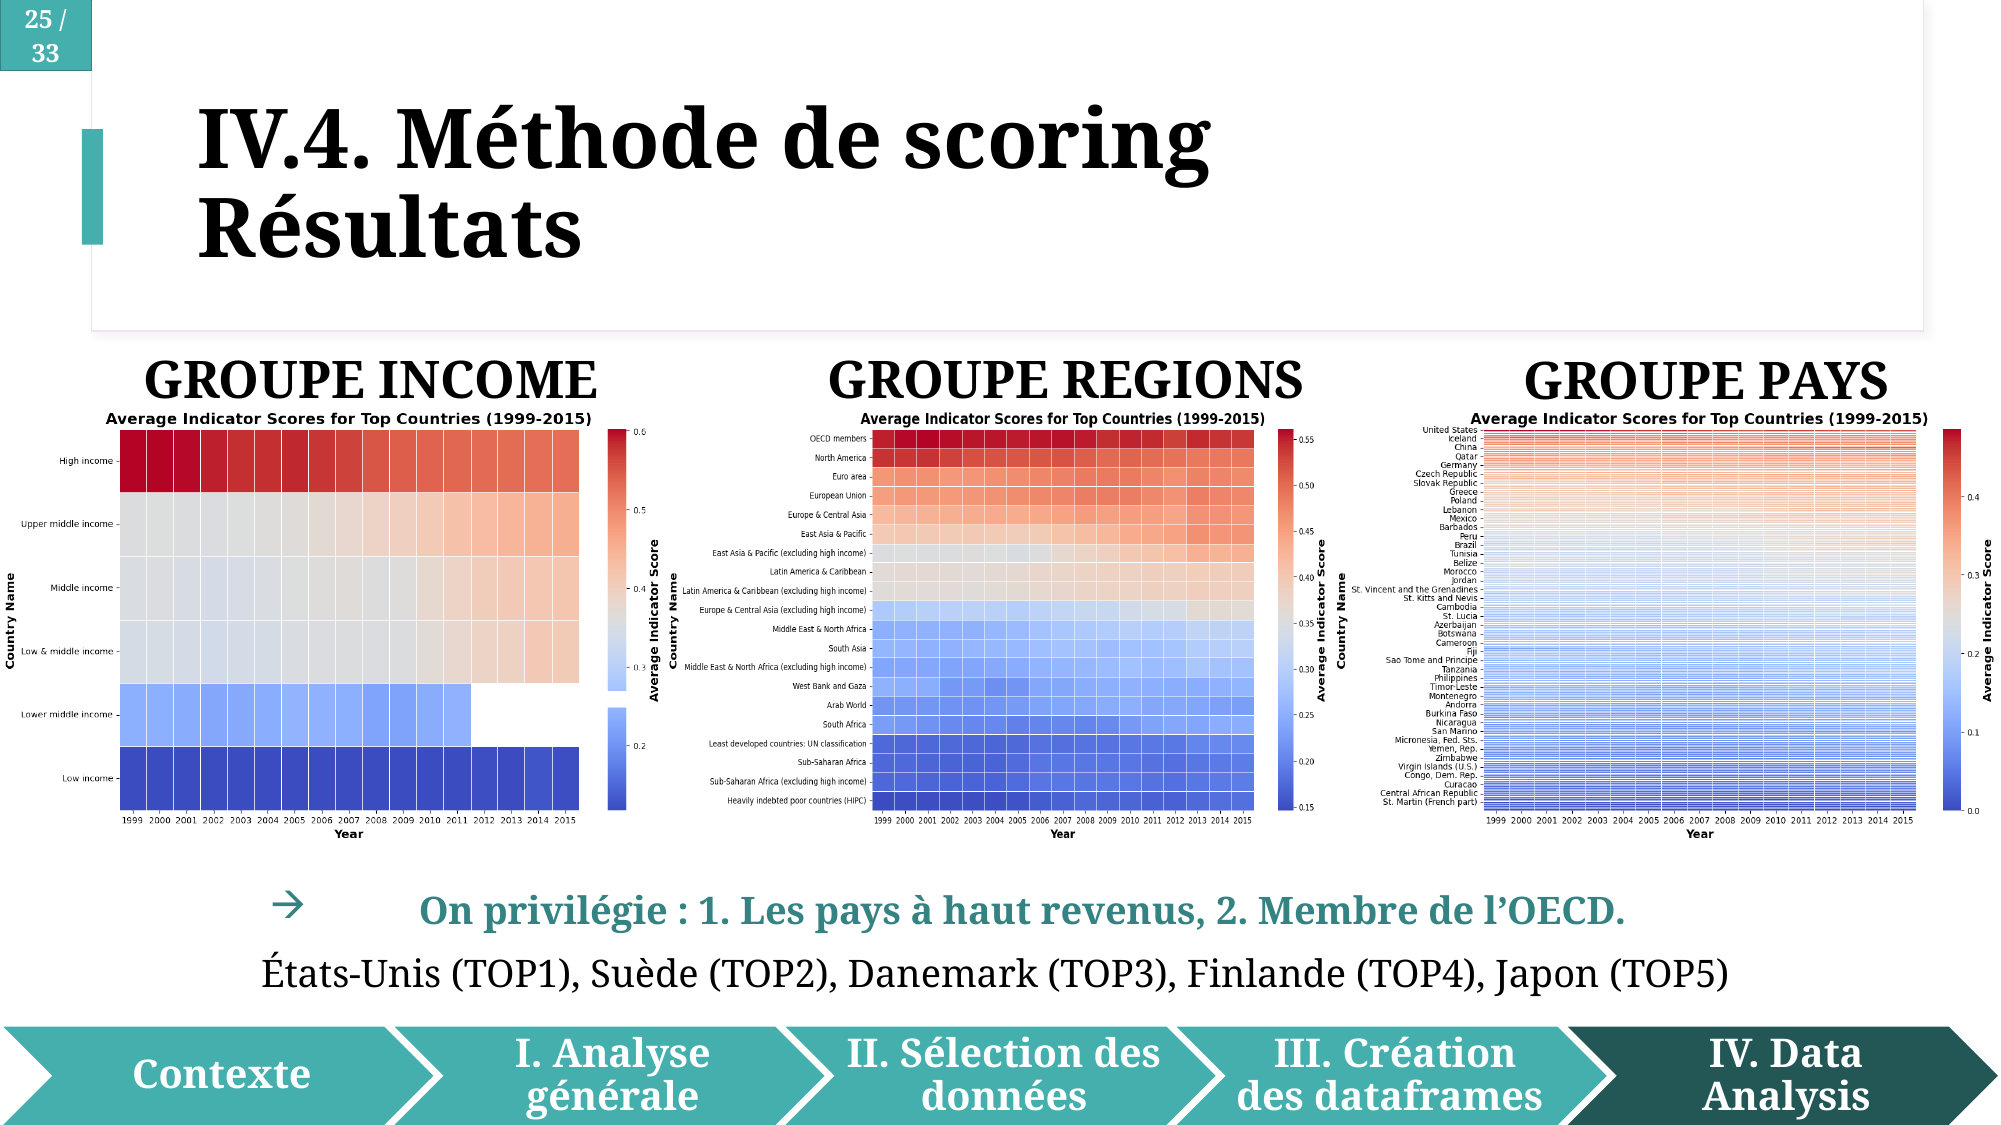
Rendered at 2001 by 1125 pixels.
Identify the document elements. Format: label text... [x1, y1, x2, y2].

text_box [0, 1025, 2000, 1125]
text_box GROUPE INCOME [94, 333, 648, 406]
text_box GROUPE REGIONS [771, 333, 1362, 406]
text_box GROUPE PAYS [1373, 334, 2000, 418]
text_box On privilégie : 1. Les pays à haut revenus, 2. Membre de l’OECD. États-Unis (TOP1), Suède (TOP2), Danemark (TOP3), Finlande (TOP4), Japon (TOP5) [94, 874, 1906, 1006]
picture [0, 406, 1999, 846]
title IV.4. Méthode de scoring Résultats [183, 90, 1851, 284]
